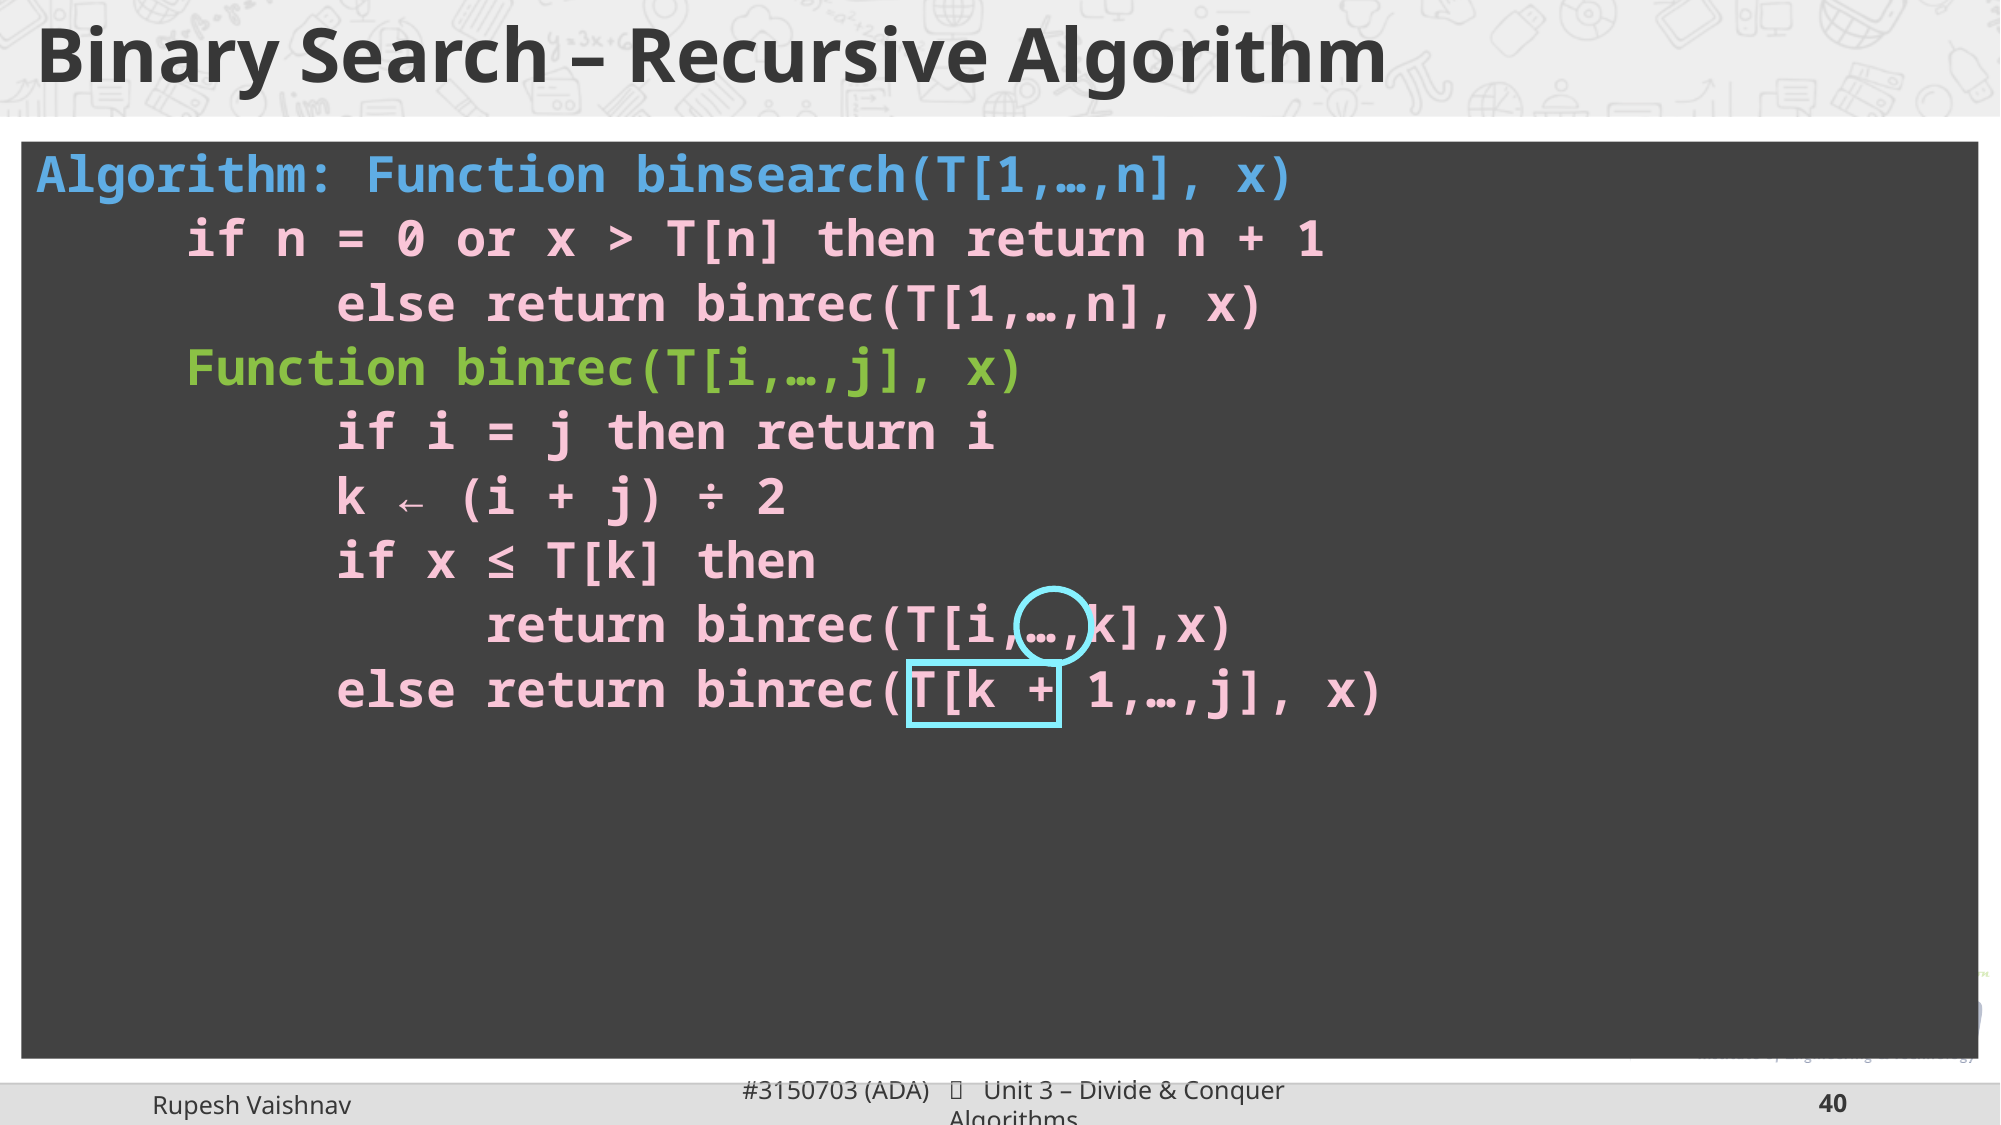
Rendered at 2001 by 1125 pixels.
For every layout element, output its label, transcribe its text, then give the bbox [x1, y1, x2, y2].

text_box Merge [1570, 966, 1990, 1063]
text_box [908, 661, 1060, 726]
text_box [1015, 587, 1093, 665]
title Binary Search – Recursive Algorithm [0, 0, 2000, 117]
list Algorithm: Function binsearch(T[1,…,n], x) if n = 0 or x > T[n] then return n + 1 else return binrec(T[1,…,n], x) Function binrec(T[i,…,j], x) if i = j then return i k ← (i + j) ÷ 2 if x ≤ T[k] then return binrec(T[i,…,k],x) else return binrec(T[k + 1,…,j], x) [21, 141, 1979, 1059]
